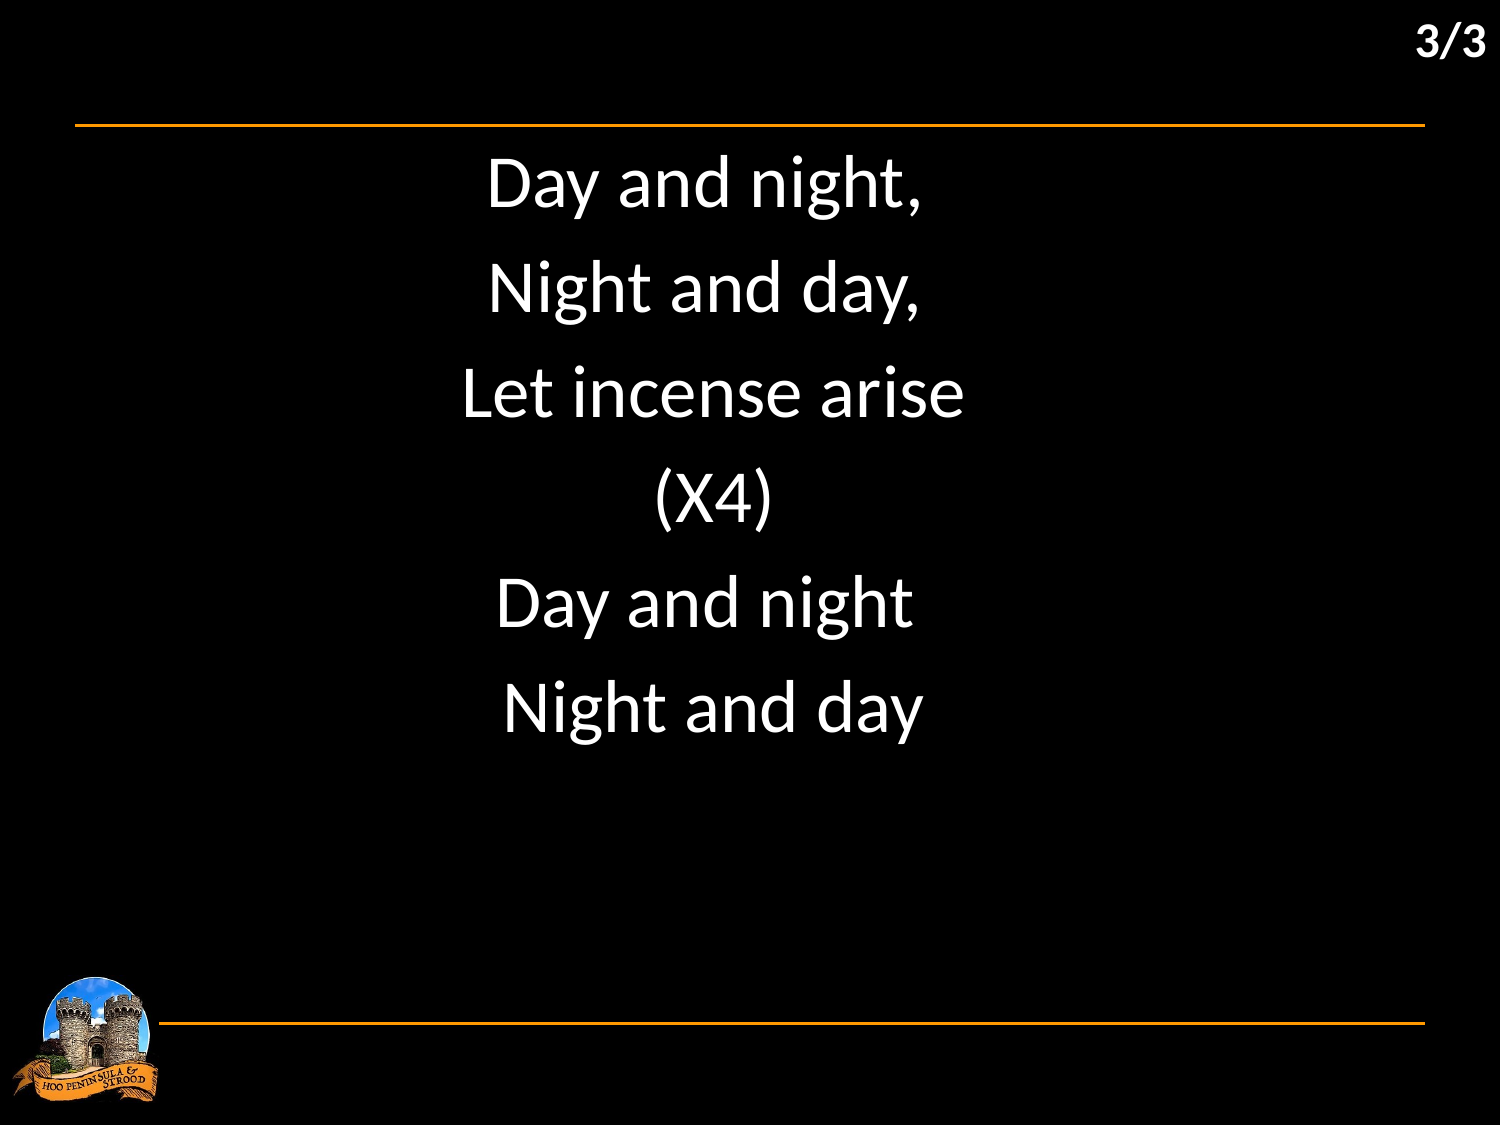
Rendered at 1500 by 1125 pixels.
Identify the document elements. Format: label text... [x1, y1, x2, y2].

text_box 3/3 [1399, 0, 1500, 75]
subtitle Day and night, Night and day, Let incense arise (X4) Day and night Night and day [4, 125, 1423, 1125]
